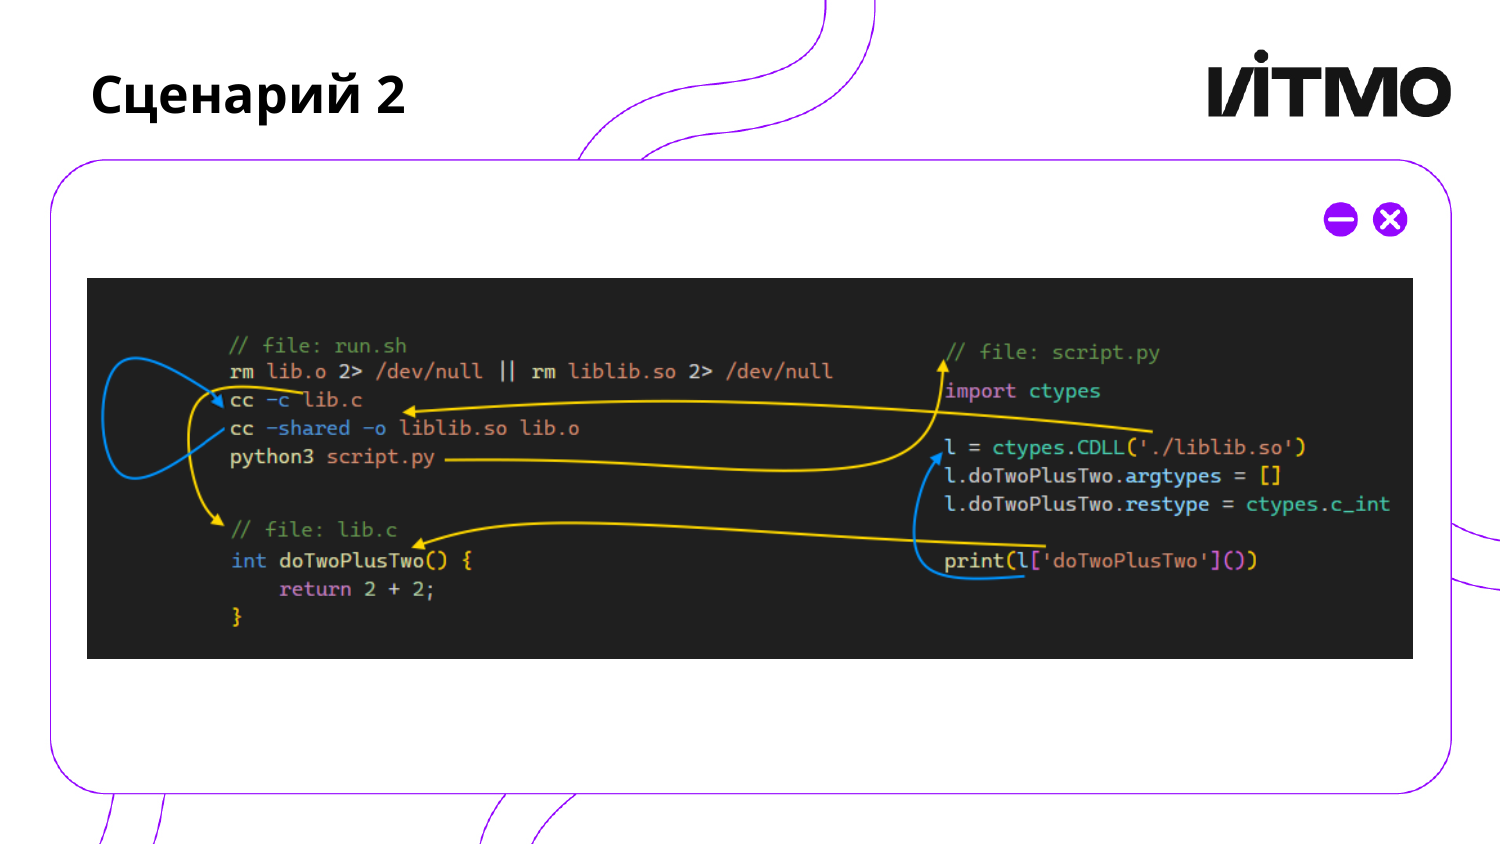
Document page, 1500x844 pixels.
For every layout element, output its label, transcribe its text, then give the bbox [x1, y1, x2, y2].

picture [0, 0, 1500, 844]
title Сценарий 2 [75, 50, 1195, 137]
